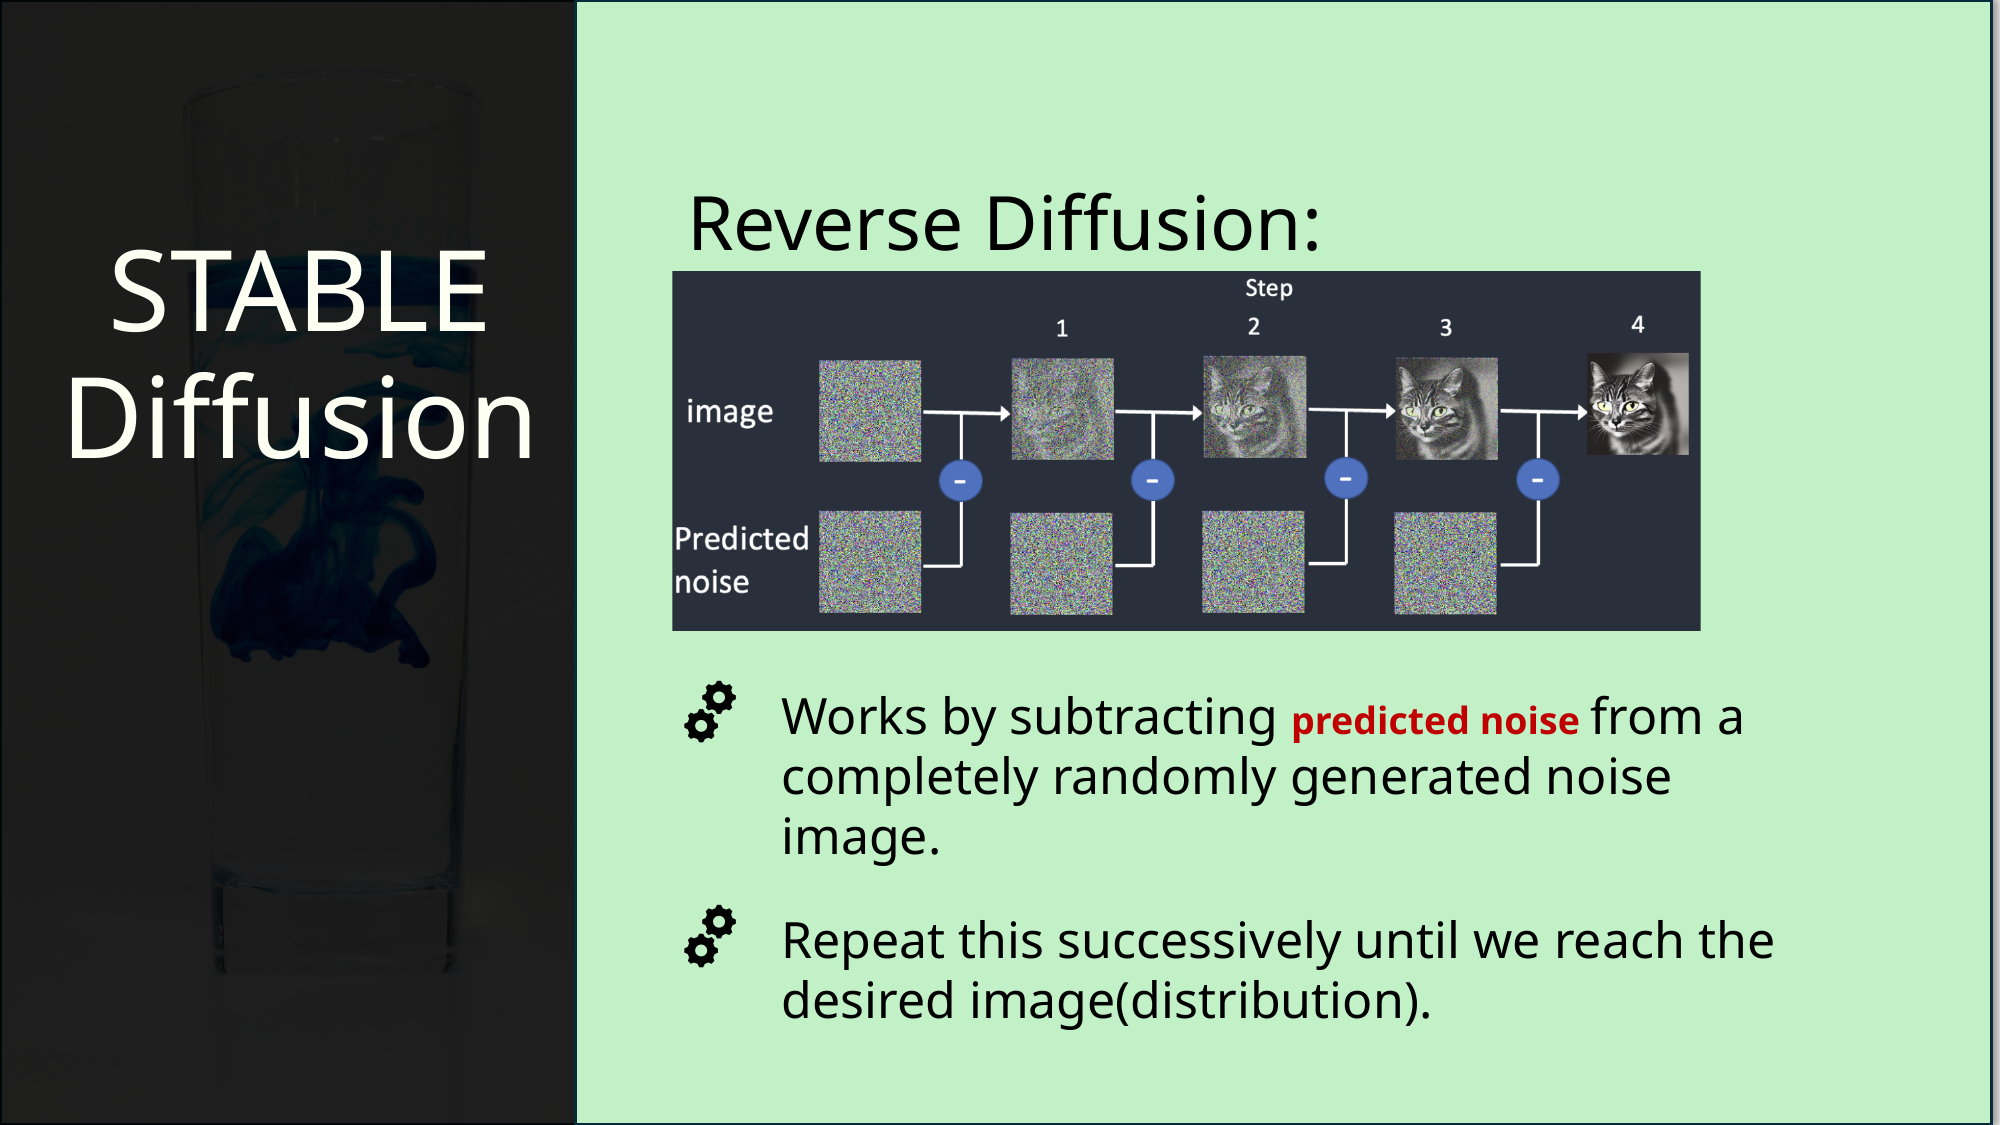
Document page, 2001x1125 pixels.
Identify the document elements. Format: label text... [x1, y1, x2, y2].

text_box Reverse Diffusion: [672, 168, 1439, 270]
text_box Diffusion [40, 338, 561, 489]
picture [671, 673, 748, 750]
text_box [574, 0, 1993, 1125]
text_box STABLE [33, 211, 569, 362]
text_box Repeat this successively until we reach the desired image(distribution). [766, 901, 1824, 1037]
picture [671, 270, 1702, 631]
text_box [0, 0, 574, 1125]
text_box Works by subtracting predicted noise from a completely randomly generated noise image. [766, 677, 1824, 872]
picture [671, 898, 748, 975]
